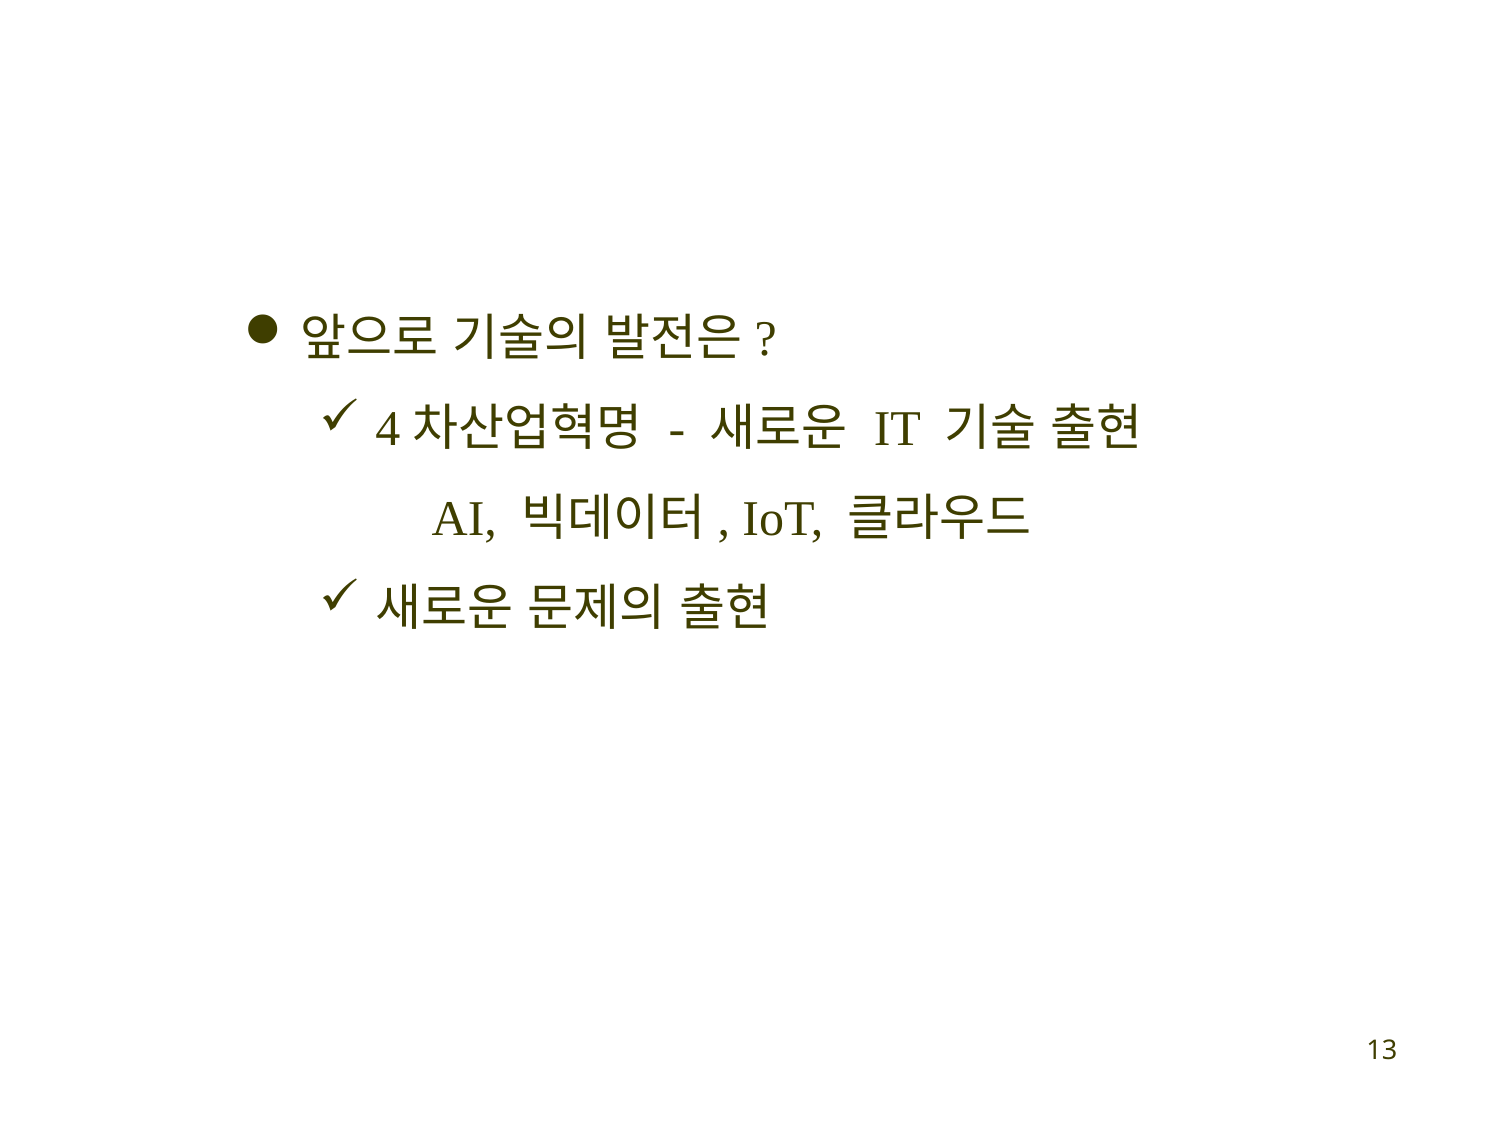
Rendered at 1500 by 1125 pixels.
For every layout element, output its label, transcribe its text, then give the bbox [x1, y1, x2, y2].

text_box 앞으로 기술의 발전은? 4차산업혁명 - 새로운 IT 기술 출현 AI, 빅데이터, IoT, 클라우드 새로운 문제의 출현 [229, 208, 1158, 703]
slide_number 13 [1099, 1024, 1413, 1101]
